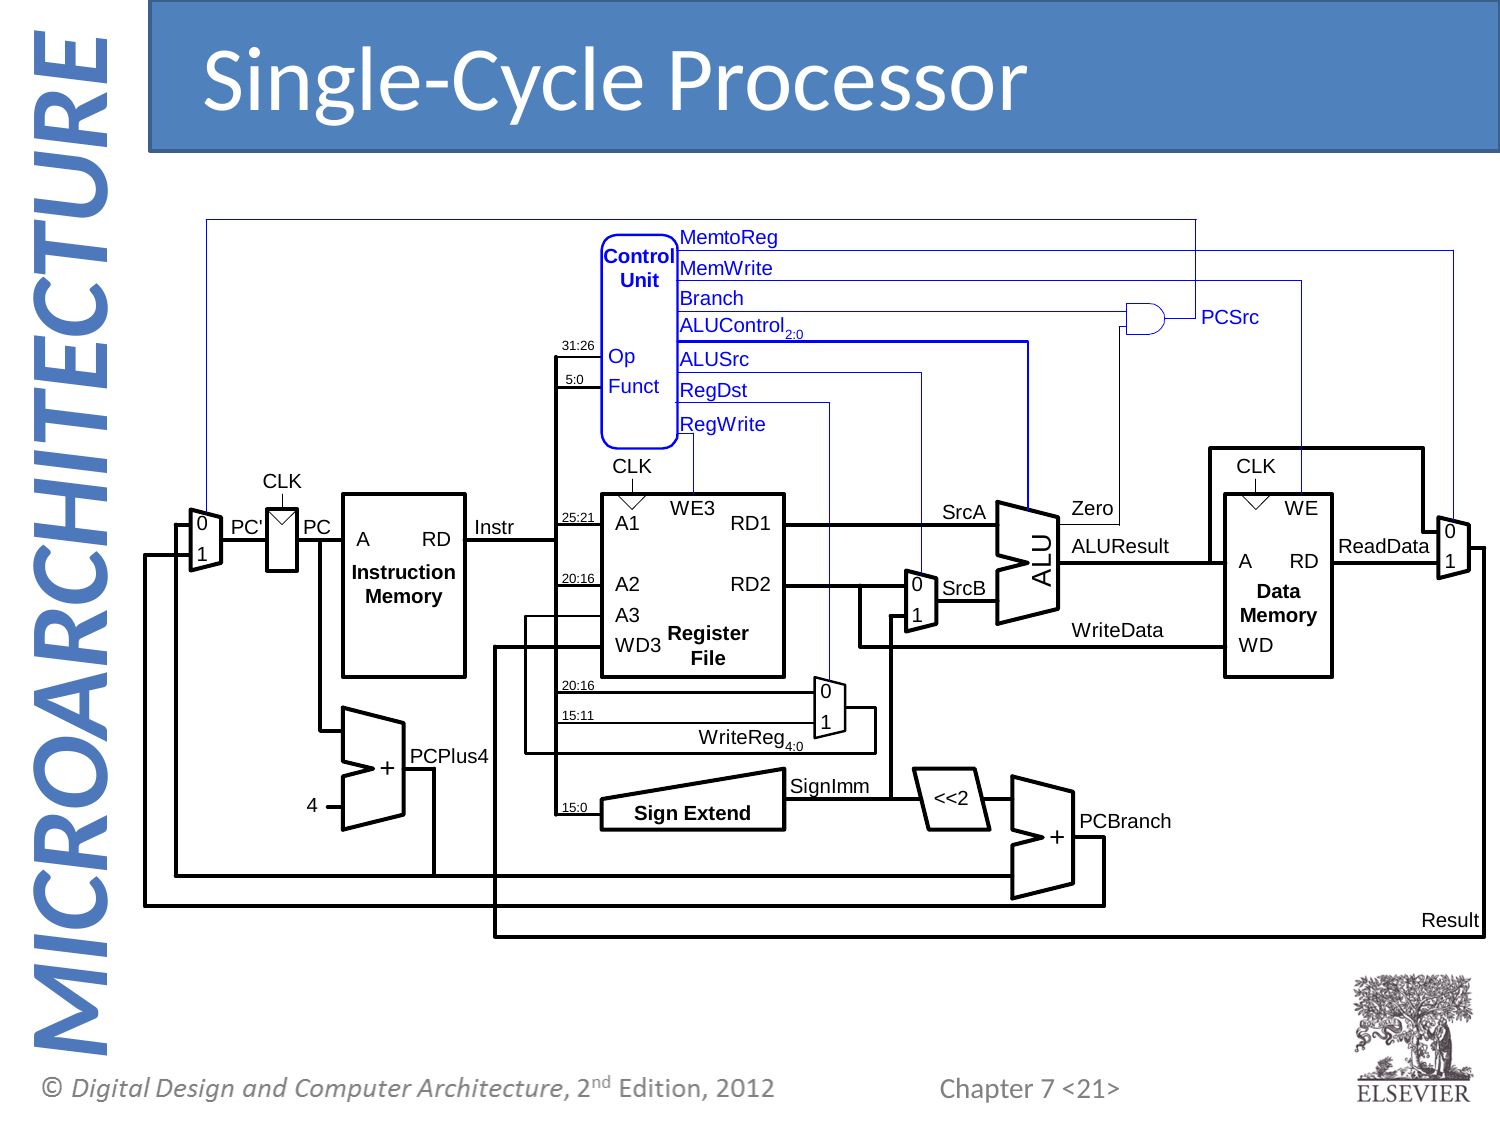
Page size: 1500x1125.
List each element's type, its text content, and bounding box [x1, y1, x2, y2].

picture [0, 1, 1500, 1125]
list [137, 188, 1500, 955]
text_box Single-Cycle Processor [187, 11, 1488, 136]
text_box [112, 200, 1438, 1050]
